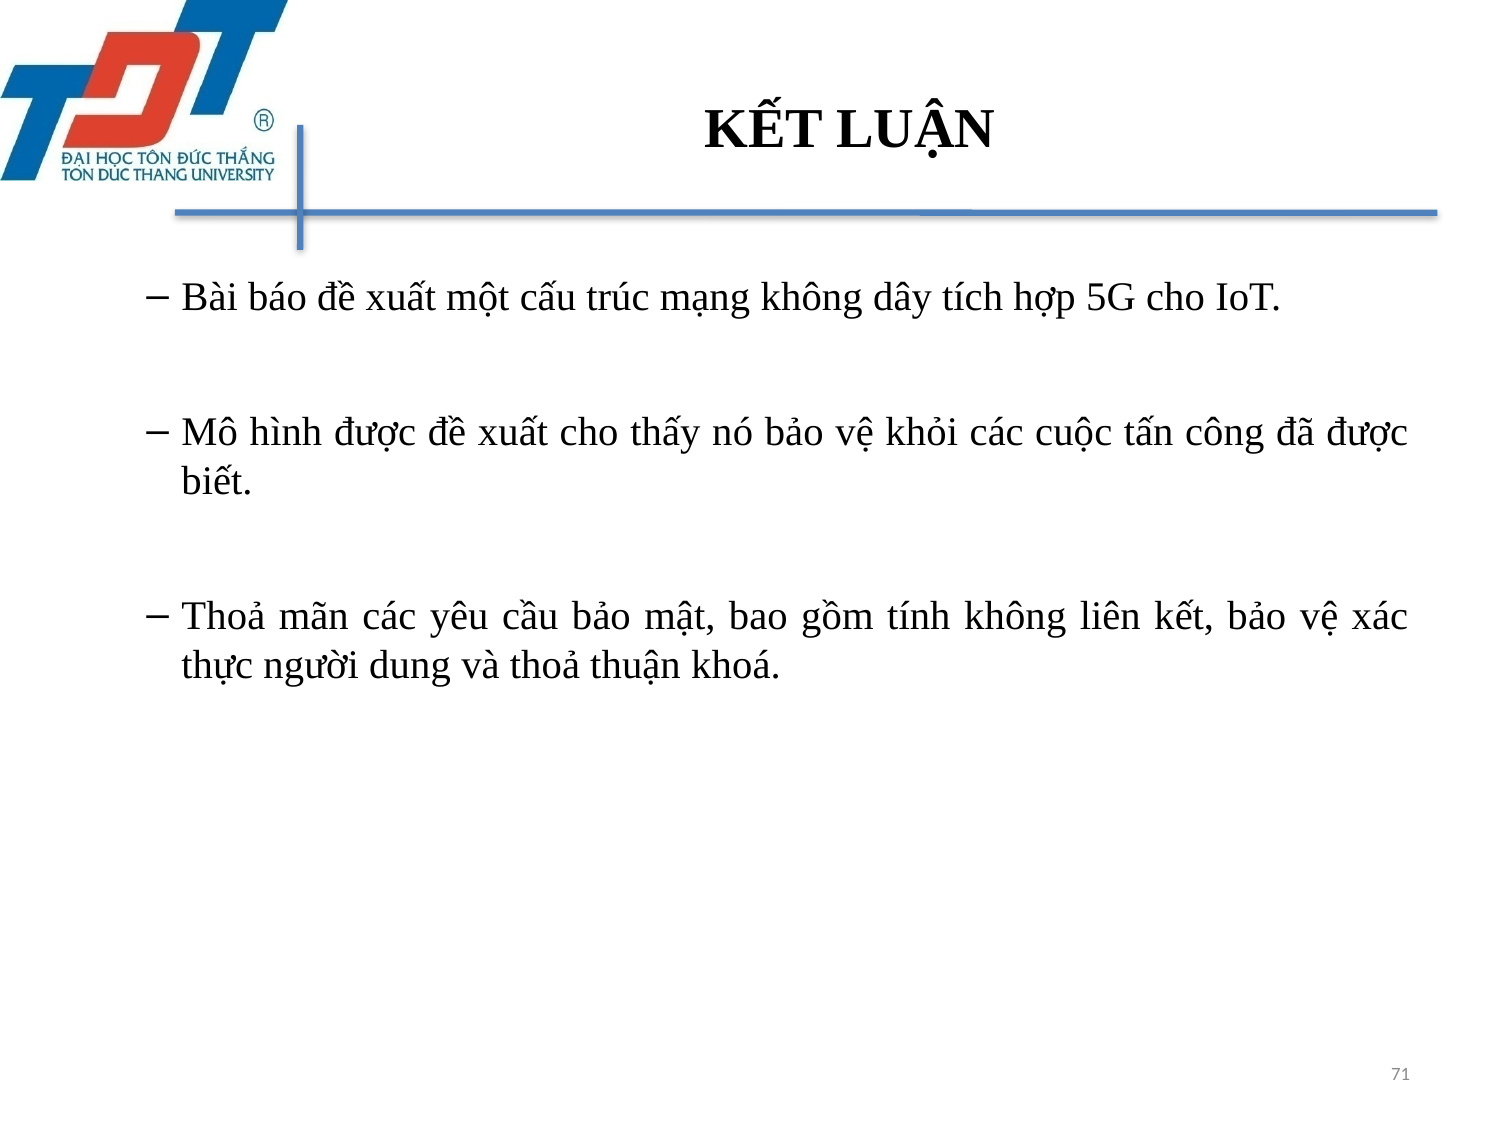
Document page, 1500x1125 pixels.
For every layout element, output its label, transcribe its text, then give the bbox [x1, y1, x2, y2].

picture [0, 0, 288, 181]
slide_number 71 [1074, 1042, 1425, 1103]
list Bài báo đề xuất một cấu trúc mạng không dây tích hợp 5G cho IoT. Mô hình được đề xuất cho thấy nó bảo vệ khỏi các cuộc tấn công đã được biết. Thoả mãn các yêu cầu bảo mật, bao gồm tính không liên kết, bảo vệ xác thực người dung và thoả thuận khoá. [75, 262, 1425, 1005]
title KẾT LUẬN [174, 31, 1500, 219]
